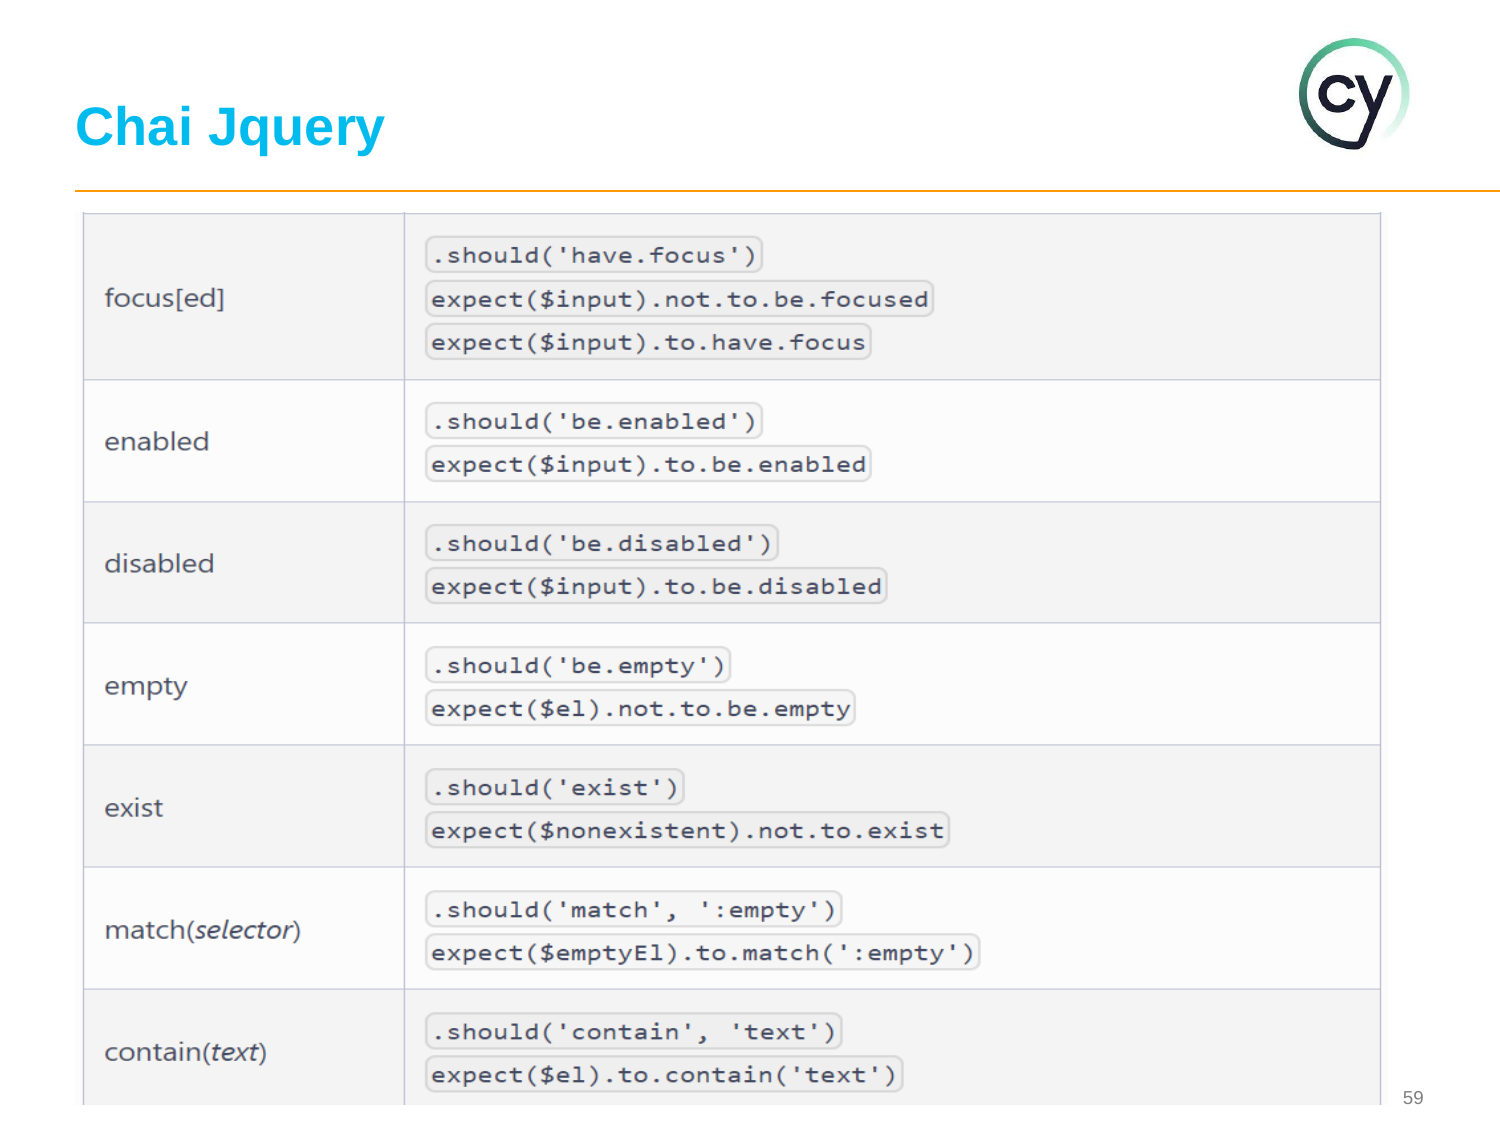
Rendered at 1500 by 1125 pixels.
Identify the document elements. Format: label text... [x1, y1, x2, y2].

title Chai Jquery [75, 27, 1422, 157]
picture [75, 212, 1388, 1105]
